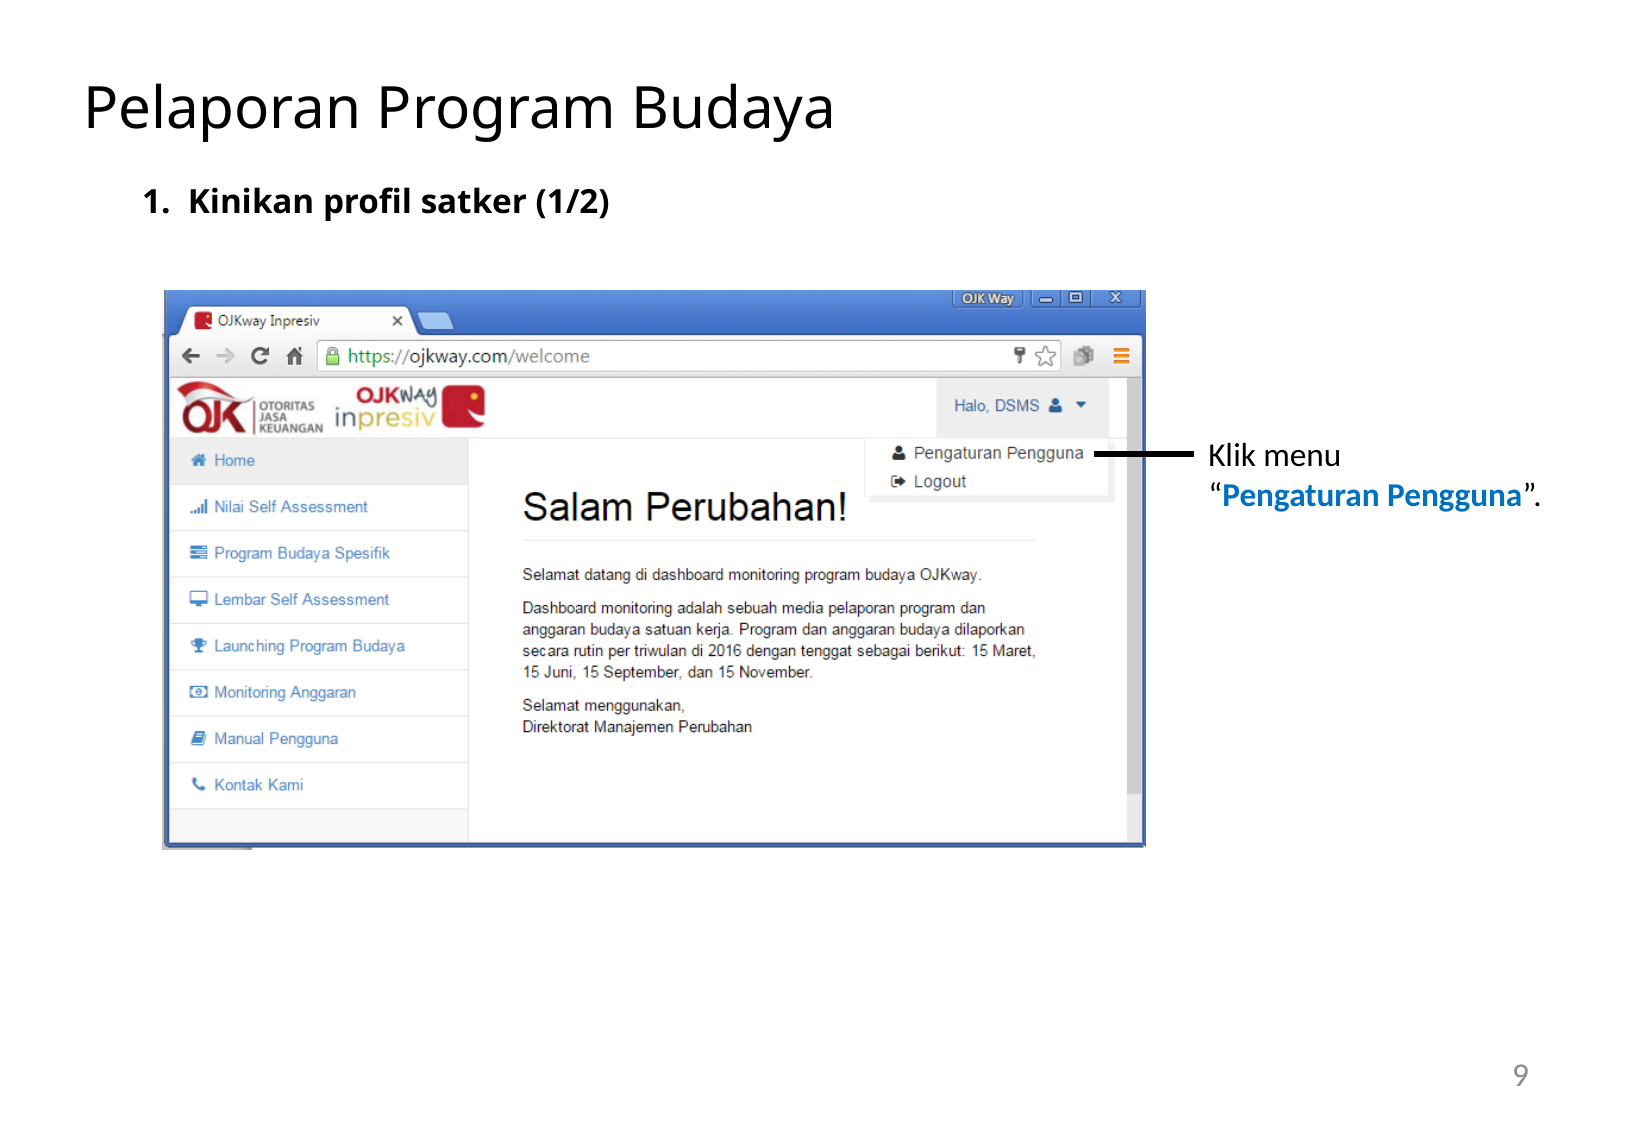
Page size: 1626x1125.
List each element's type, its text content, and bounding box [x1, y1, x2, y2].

text_box 1. Kinikan profil satker (1/2) [127, 172, 695, 228]
text_box Pelaporan Program Budaya [68, 63, 1498, 148]
picture [162, 290, 1146, 851]
text_box Klik menu “Pengaturan Pengguna”. [1193, 425, 1569, 521]
slide_number 9 [1164, 1042, 1544, 1103]
